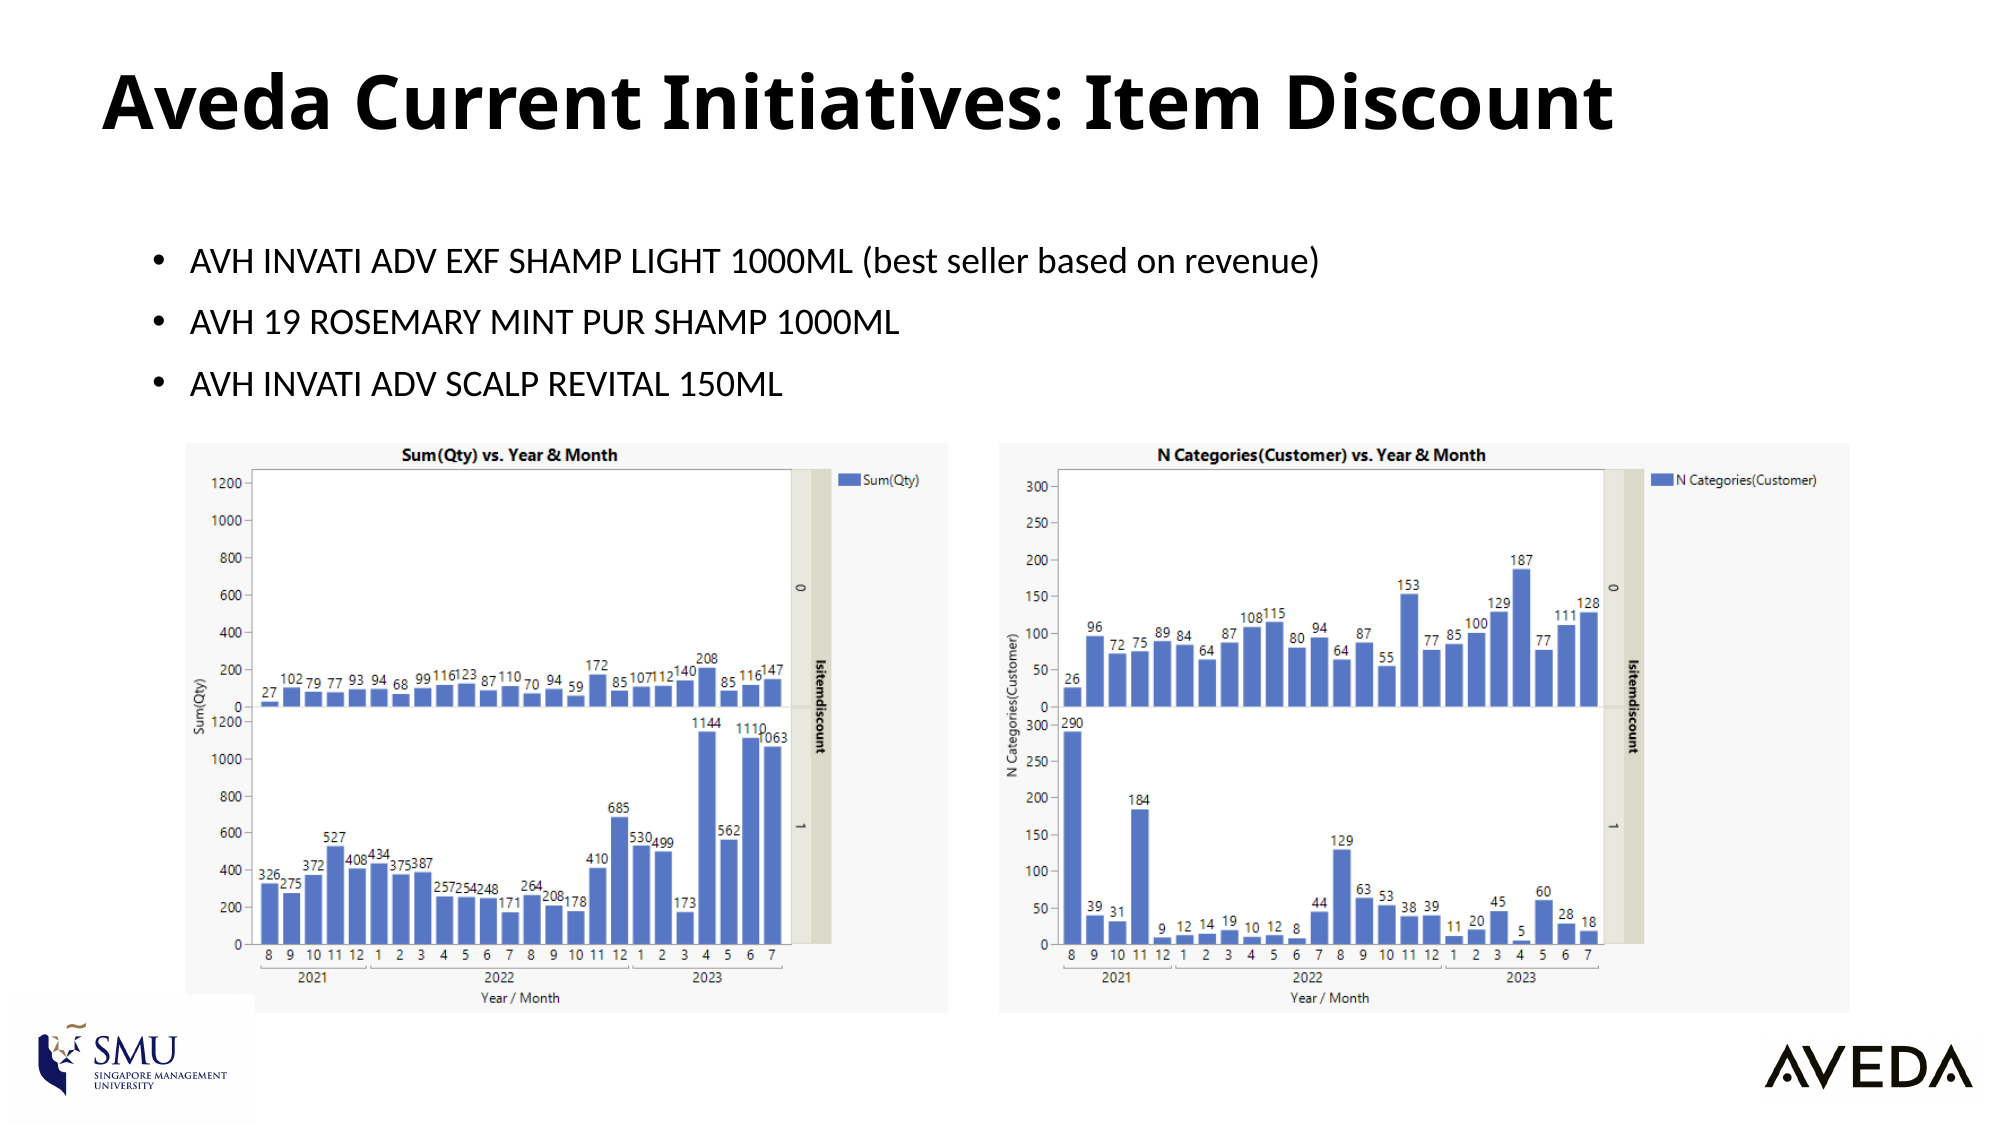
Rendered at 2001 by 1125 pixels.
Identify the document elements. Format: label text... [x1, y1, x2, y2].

picture [1756, 1035, 1983, 1101]
picture [10, 443, 948, 1125]
picture [999, 443, 1850, 1013]
list AVH INVATI ADV EXF SHAMP LIGHT 1000ML (best seller based on revenue) AVH 19 ROSEMARY MINT PUR SHAMP 1000ML AVH INVATI ADV SCALP REVITAL 150ML [137, 233, 1982, 948]
text_box Aveda Current Initiatives: Item Discount [87, 60, 1813, 150]
